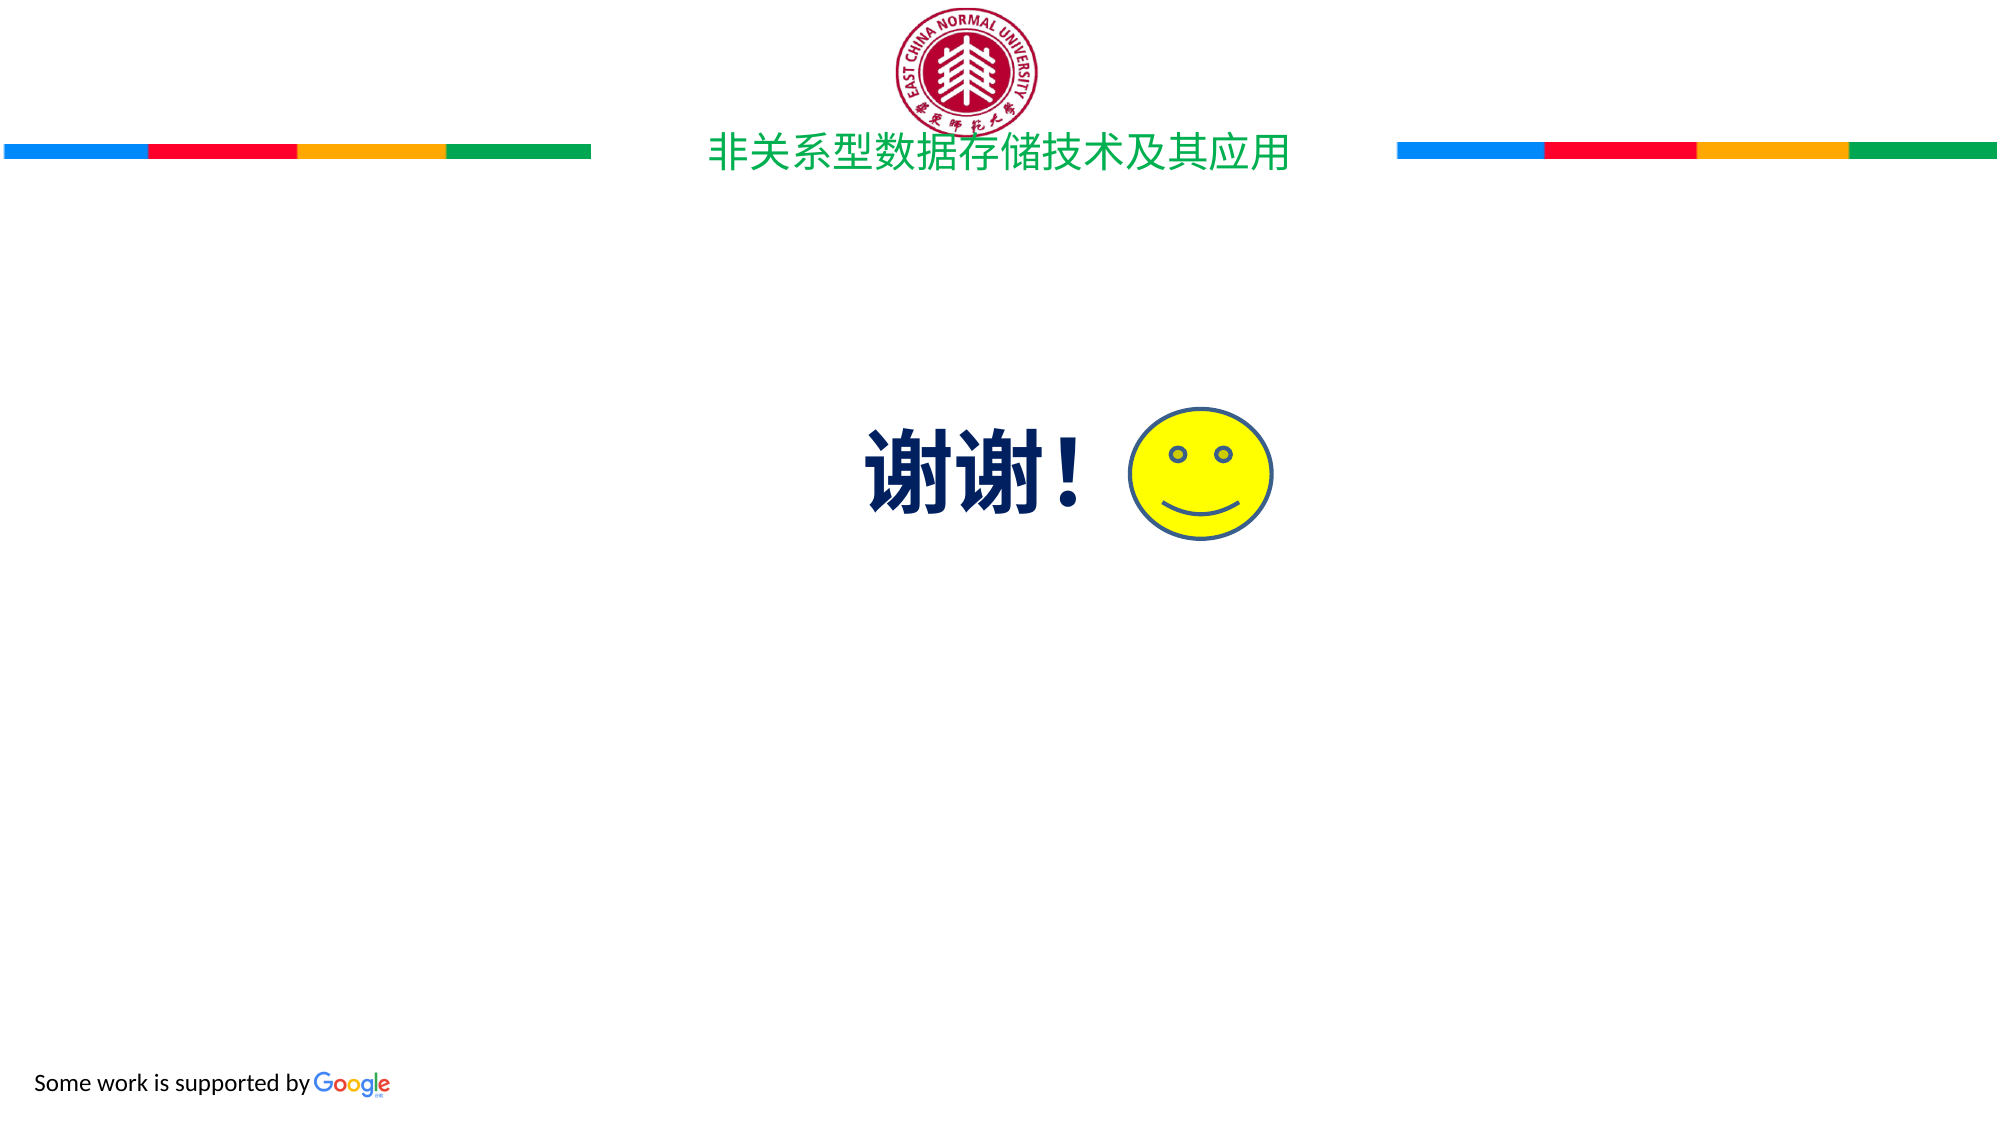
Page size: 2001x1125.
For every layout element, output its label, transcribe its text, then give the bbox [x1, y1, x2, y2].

title 谢谢！ [150, 349, 1850, 591]
picture [0, 144, 591, 159]
picture [1393, 142, 1997, 159]
picture [893, 6, 1039, 138]
text_box [1127, 406, 1274, 541]
picture [314, 1070, 390, 1098]
